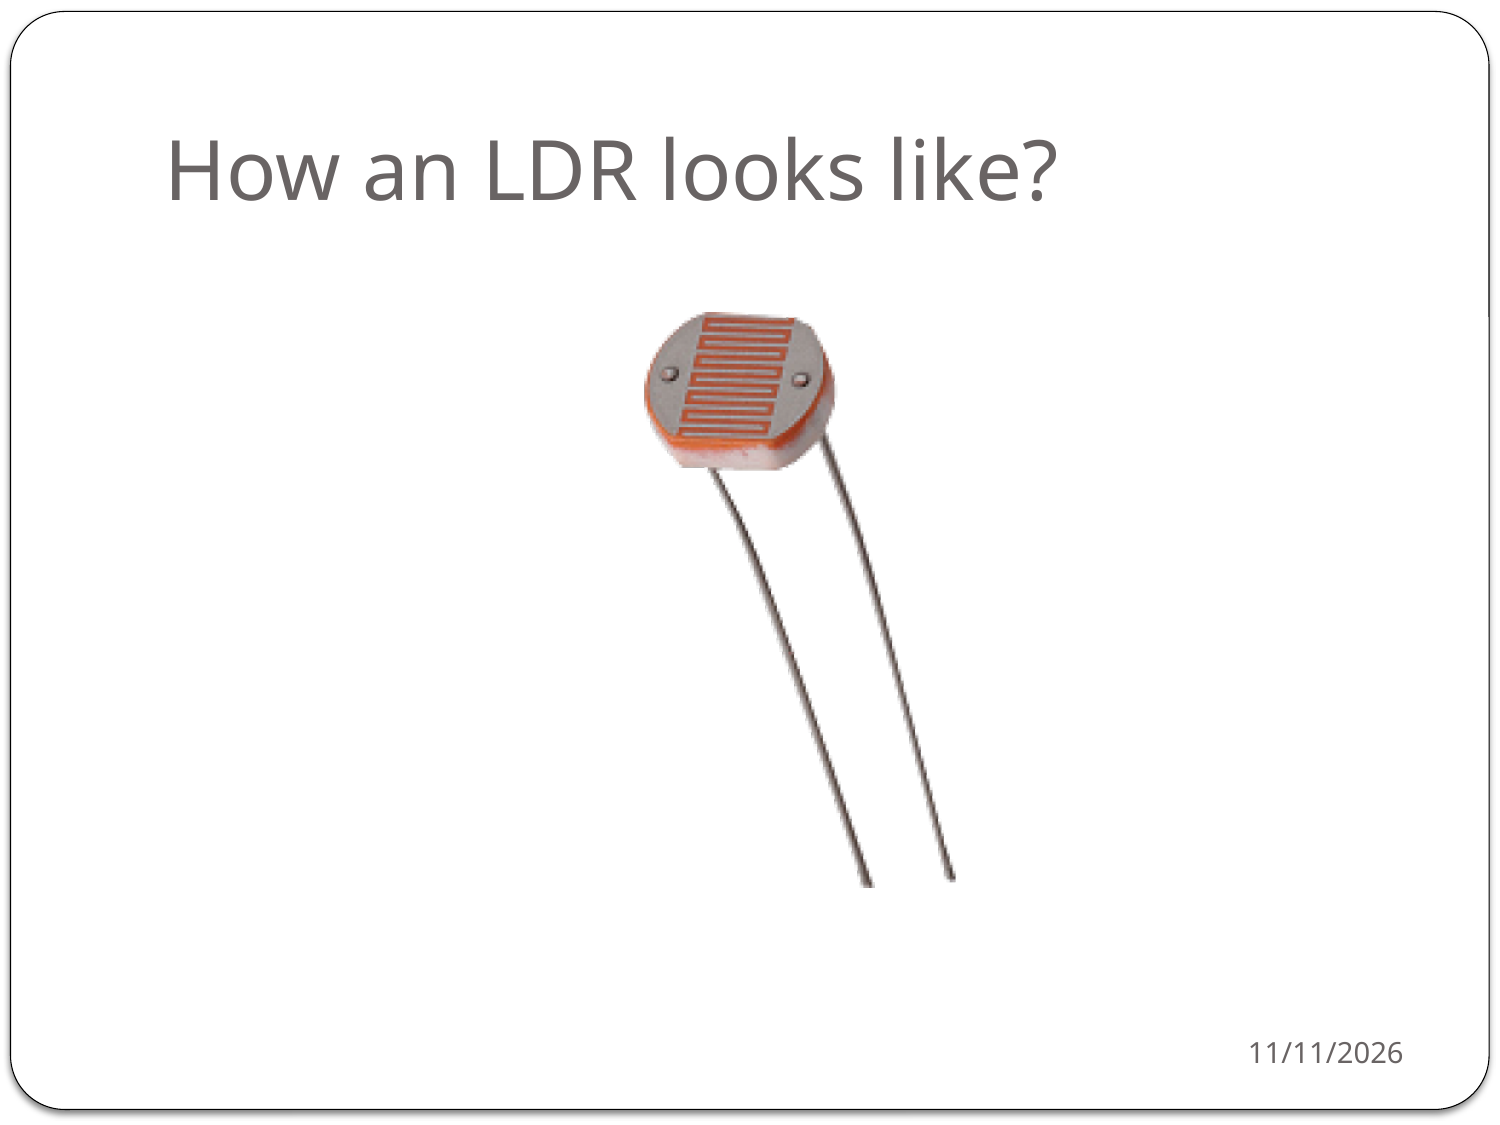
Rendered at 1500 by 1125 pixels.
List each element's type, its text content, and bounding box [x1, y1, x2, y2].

title How an LDR looks like? [150, 45, 1425, 233]
picture [512, 312, 1088, 888]
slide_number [1012, 1015, 1419, 1094]
